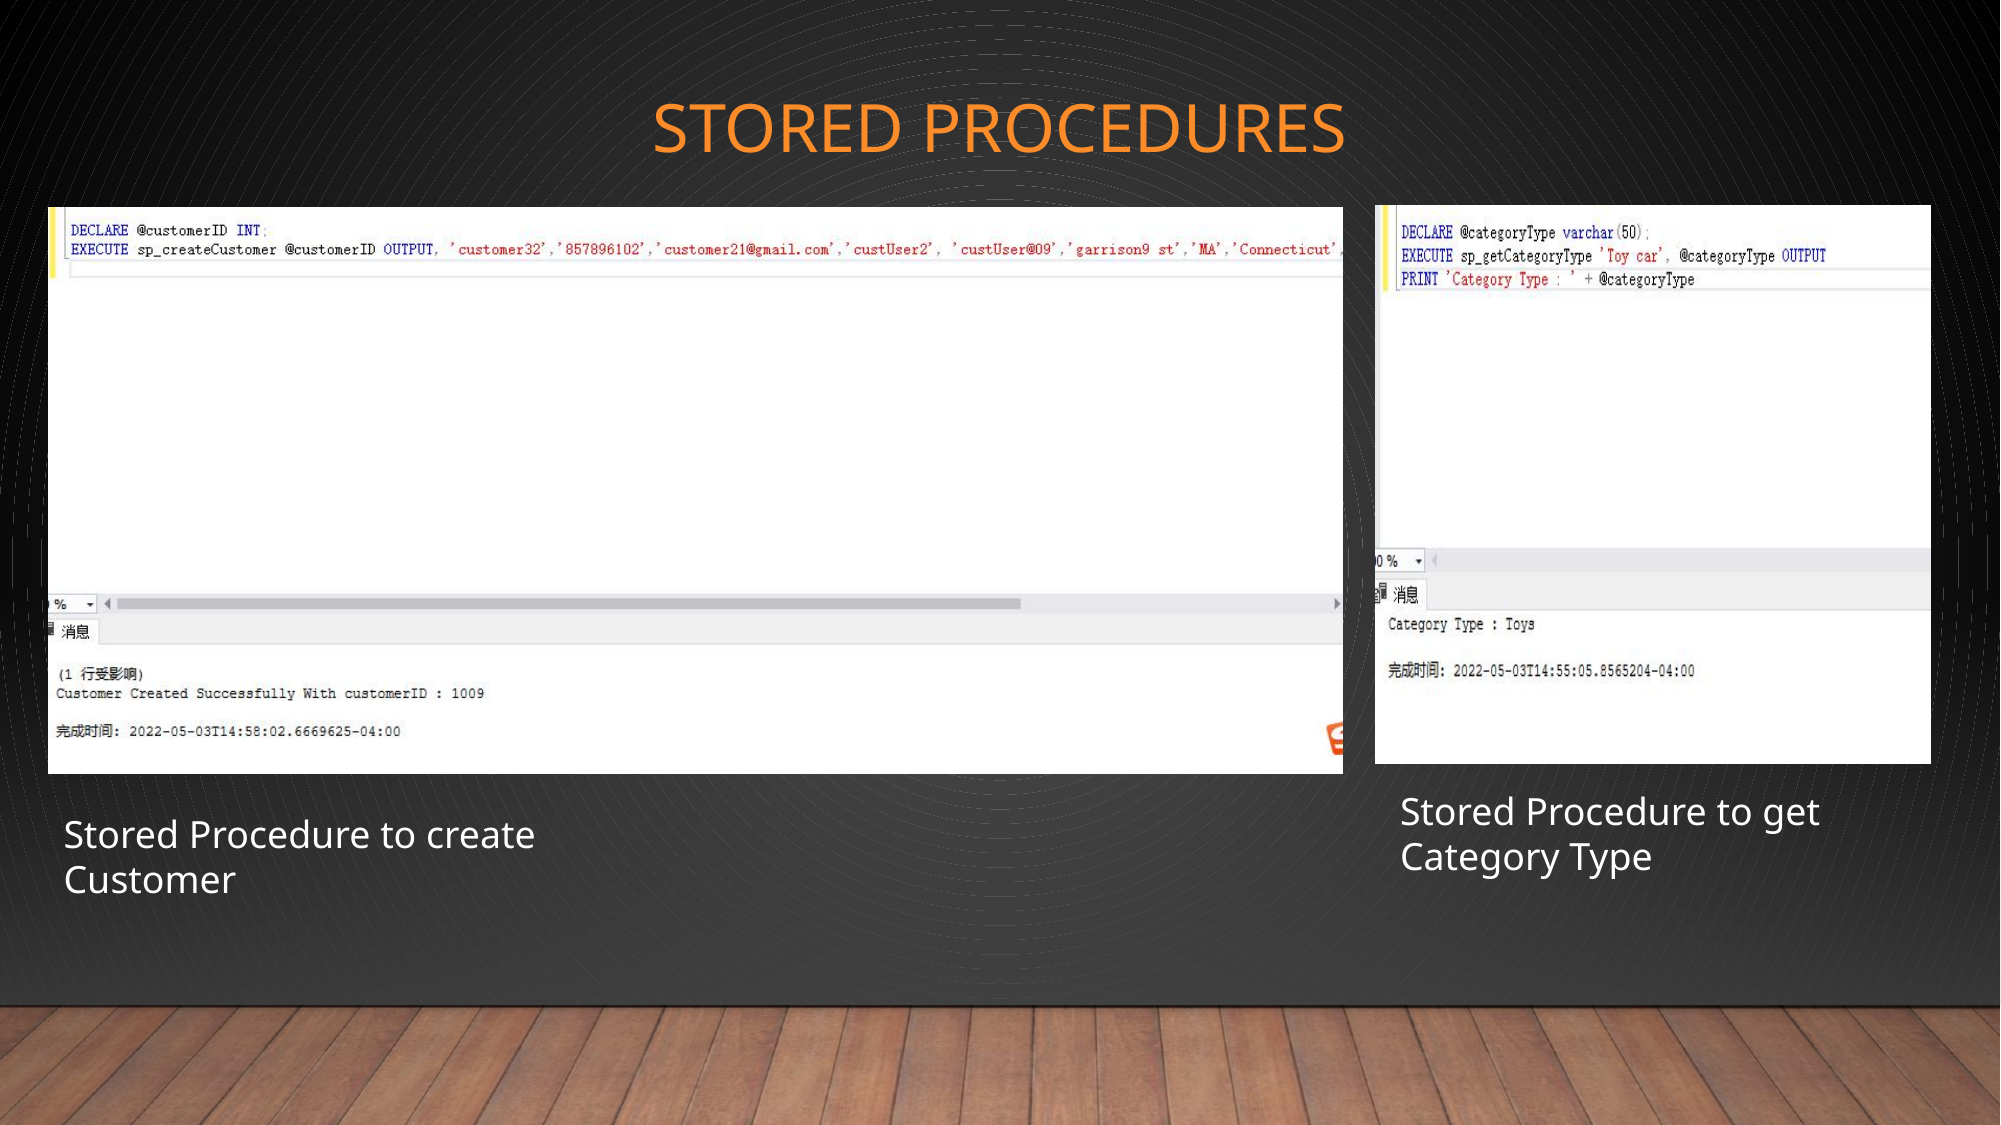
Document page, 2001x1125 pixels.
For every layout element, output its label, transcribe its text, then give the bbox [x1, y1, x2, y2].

picture [1375, 205, 1931, 764]
text_box Stored Procedure to get Category Type [1385, 780, 1921, 885]
list [724, 803, 1763, 897]
title Stored Procedures [238, 55, 1763, 206]
picture [0, 1005, 2000, 1125]
text_box Stored Procedure to create Customer [48, 803, 724, 909]
picture [48, 206, 1344, 774]
